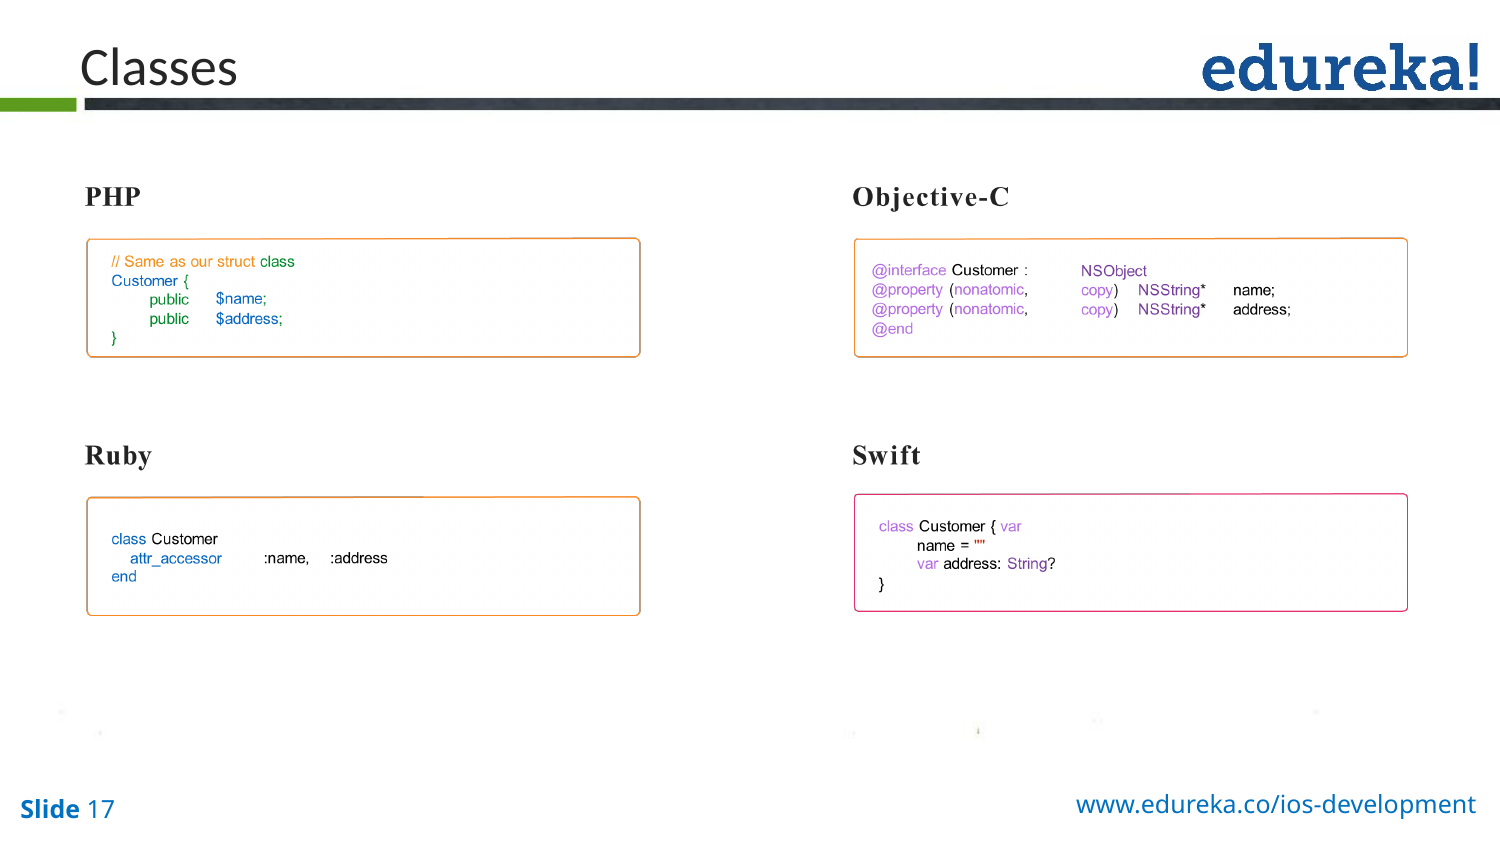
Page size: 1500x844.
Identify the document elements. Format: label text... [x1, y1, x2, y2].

picture [0, 0, 1500, 844]
text_box Classes [65, 23, 826, 104]
